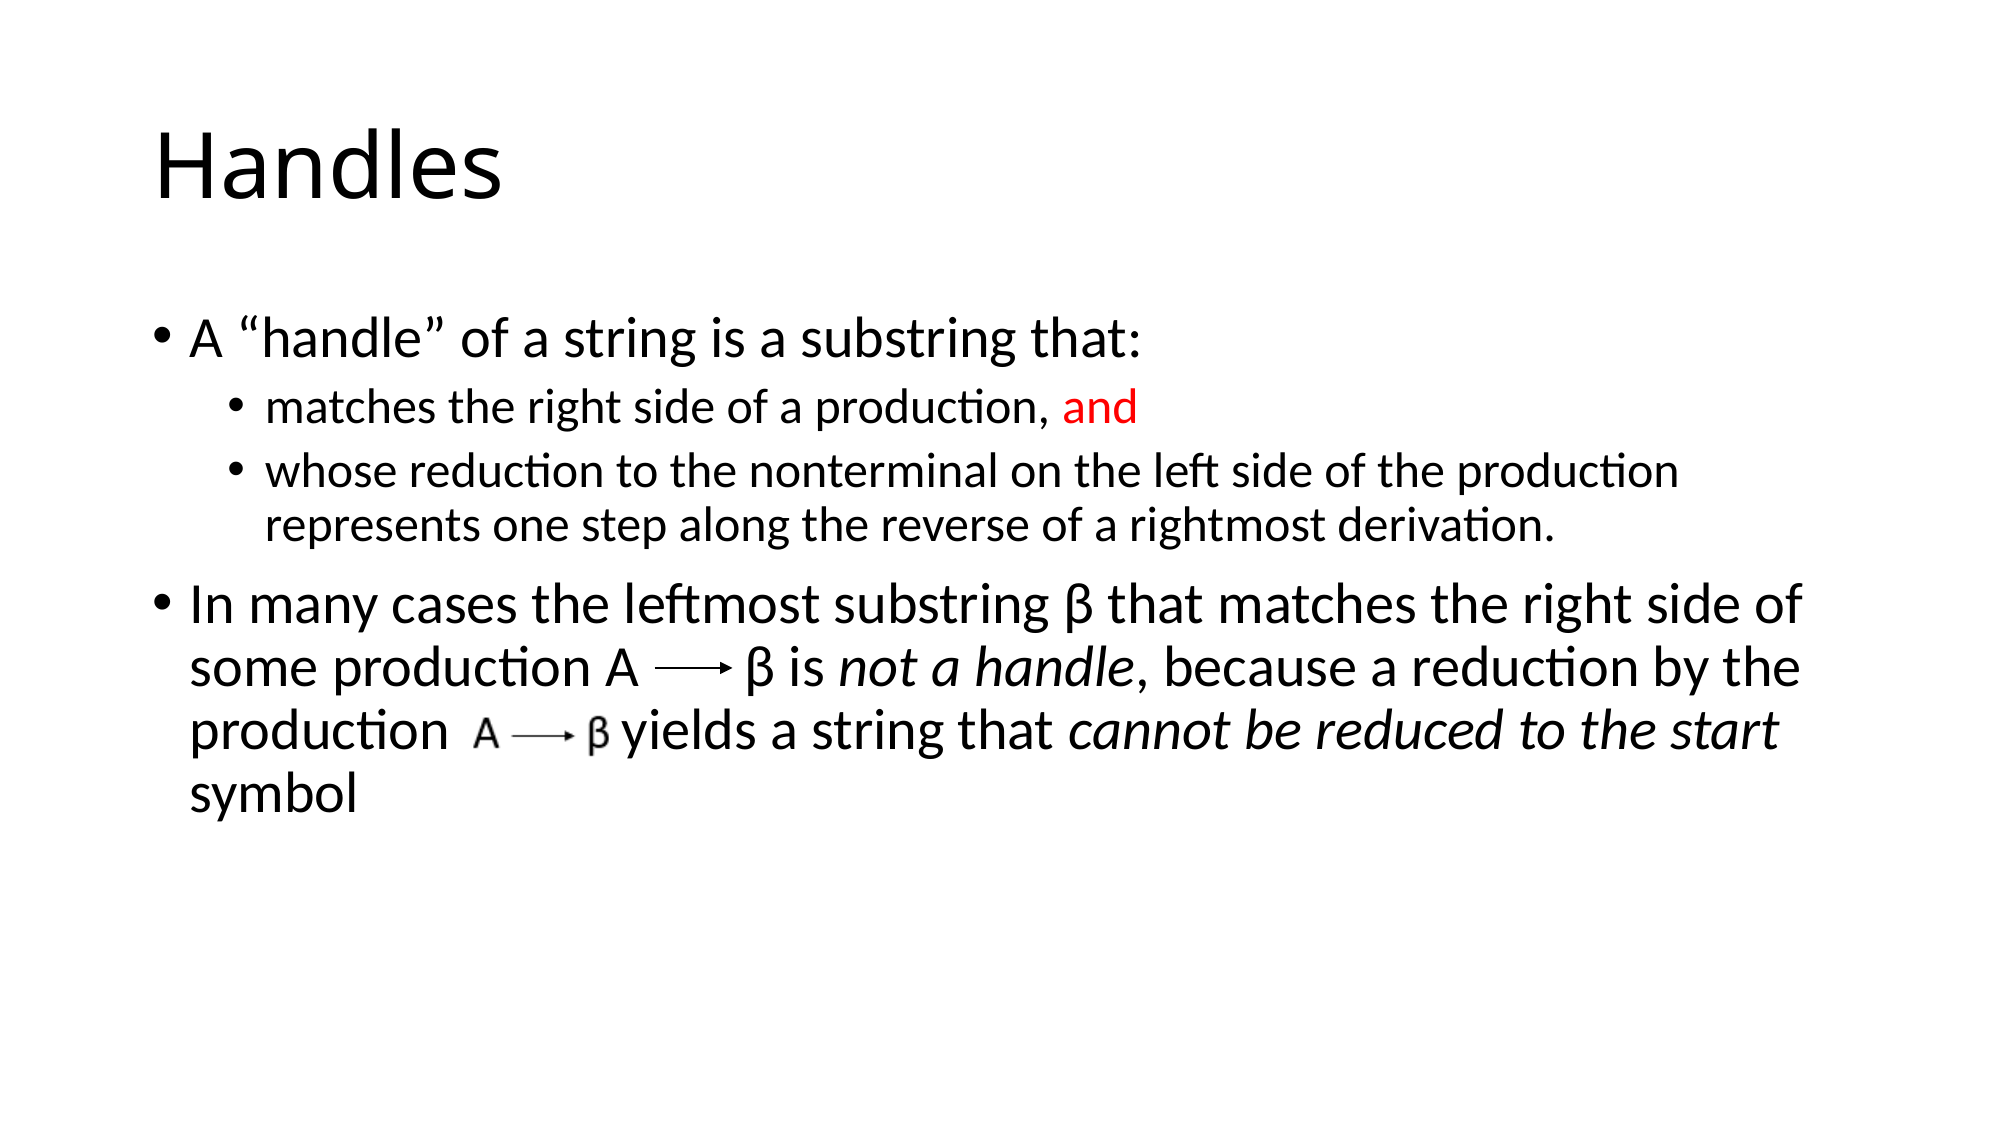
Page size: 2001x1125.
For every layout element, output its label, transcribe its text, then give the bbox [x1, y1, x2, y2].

list A “handle” of a string is a substring that: matches the right side of a production, and whose reduction to the nonterminal on the left side of the production represents one step along the reverse of a rightmost derivation. In many cases the leftmost substring β that matches the right side of some production A β is not a handle, because a reduction by the production yields a string that cannot be reduced to the start symbol [137, 299, 1863, 1014]
title Handles [137, 59, 1863, 278]
picture [469, 702, 620, 769]
